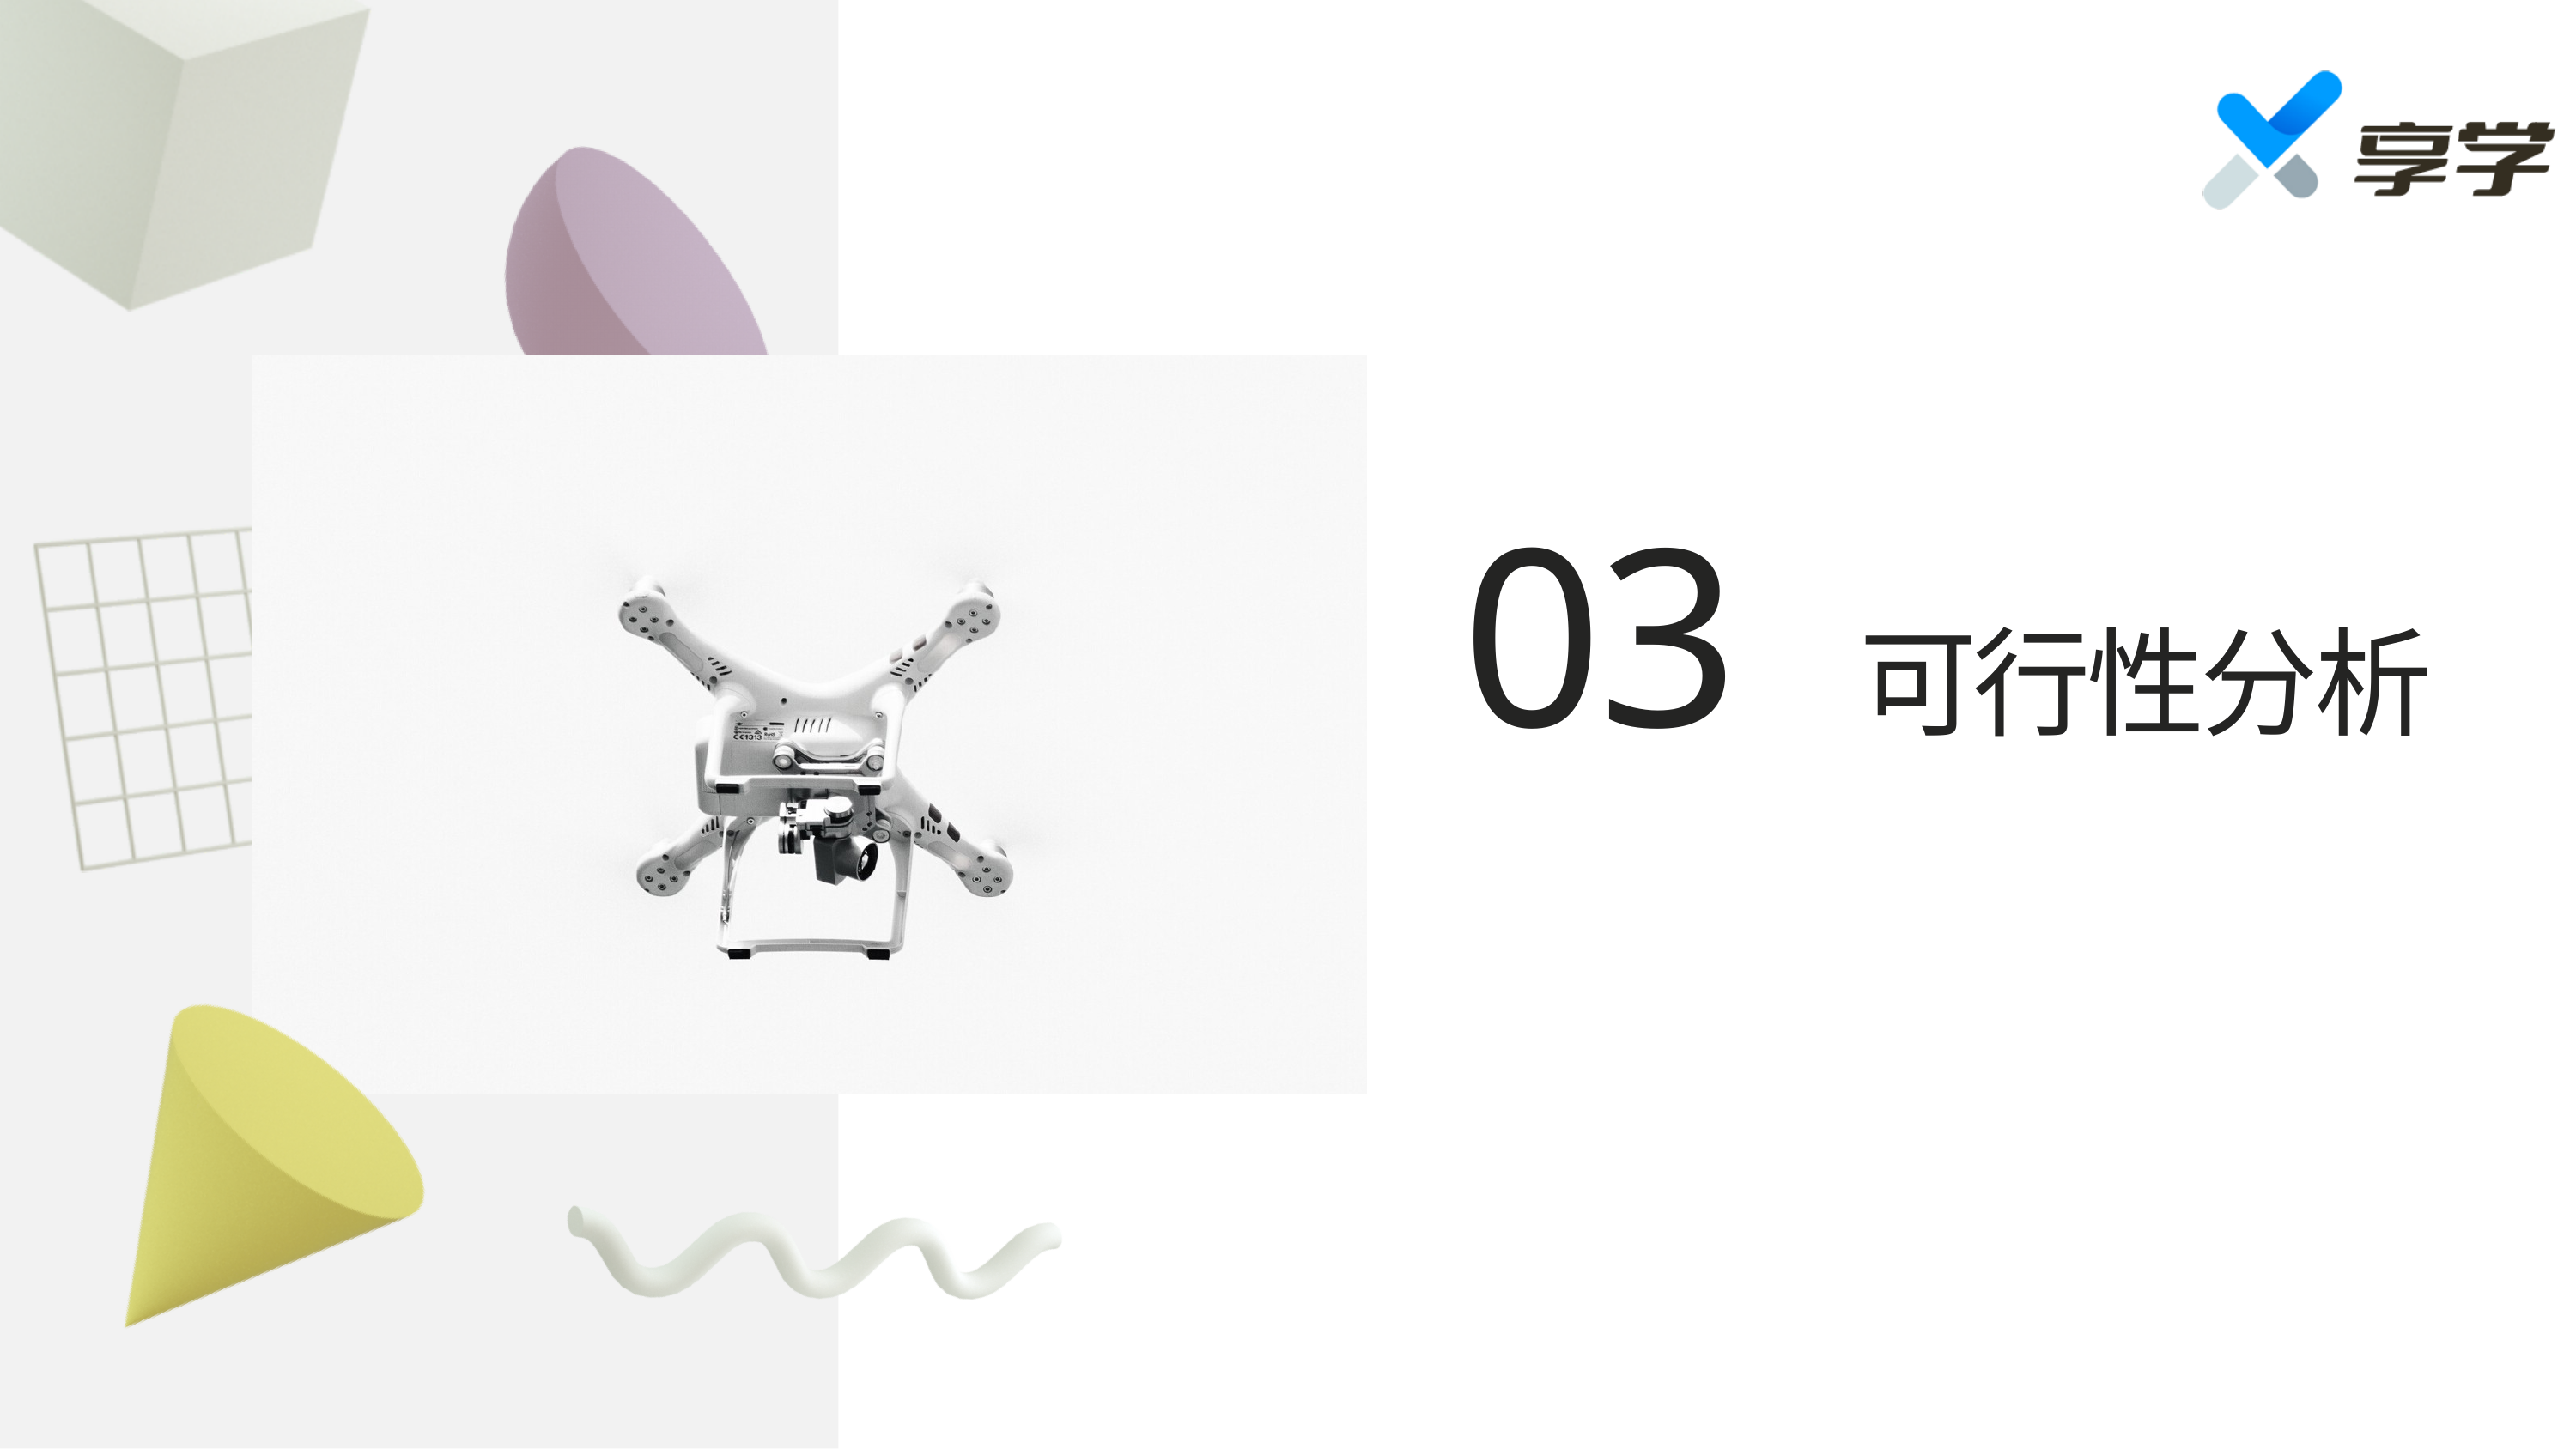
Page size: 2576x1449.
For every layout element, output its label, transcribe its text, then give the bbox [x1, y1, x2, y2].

picture [2162, 24, 2576, 265]
text_box 03 可行性分析 [1459, 634, 2544, 776]
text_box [0, 0, 1368, 1449]
